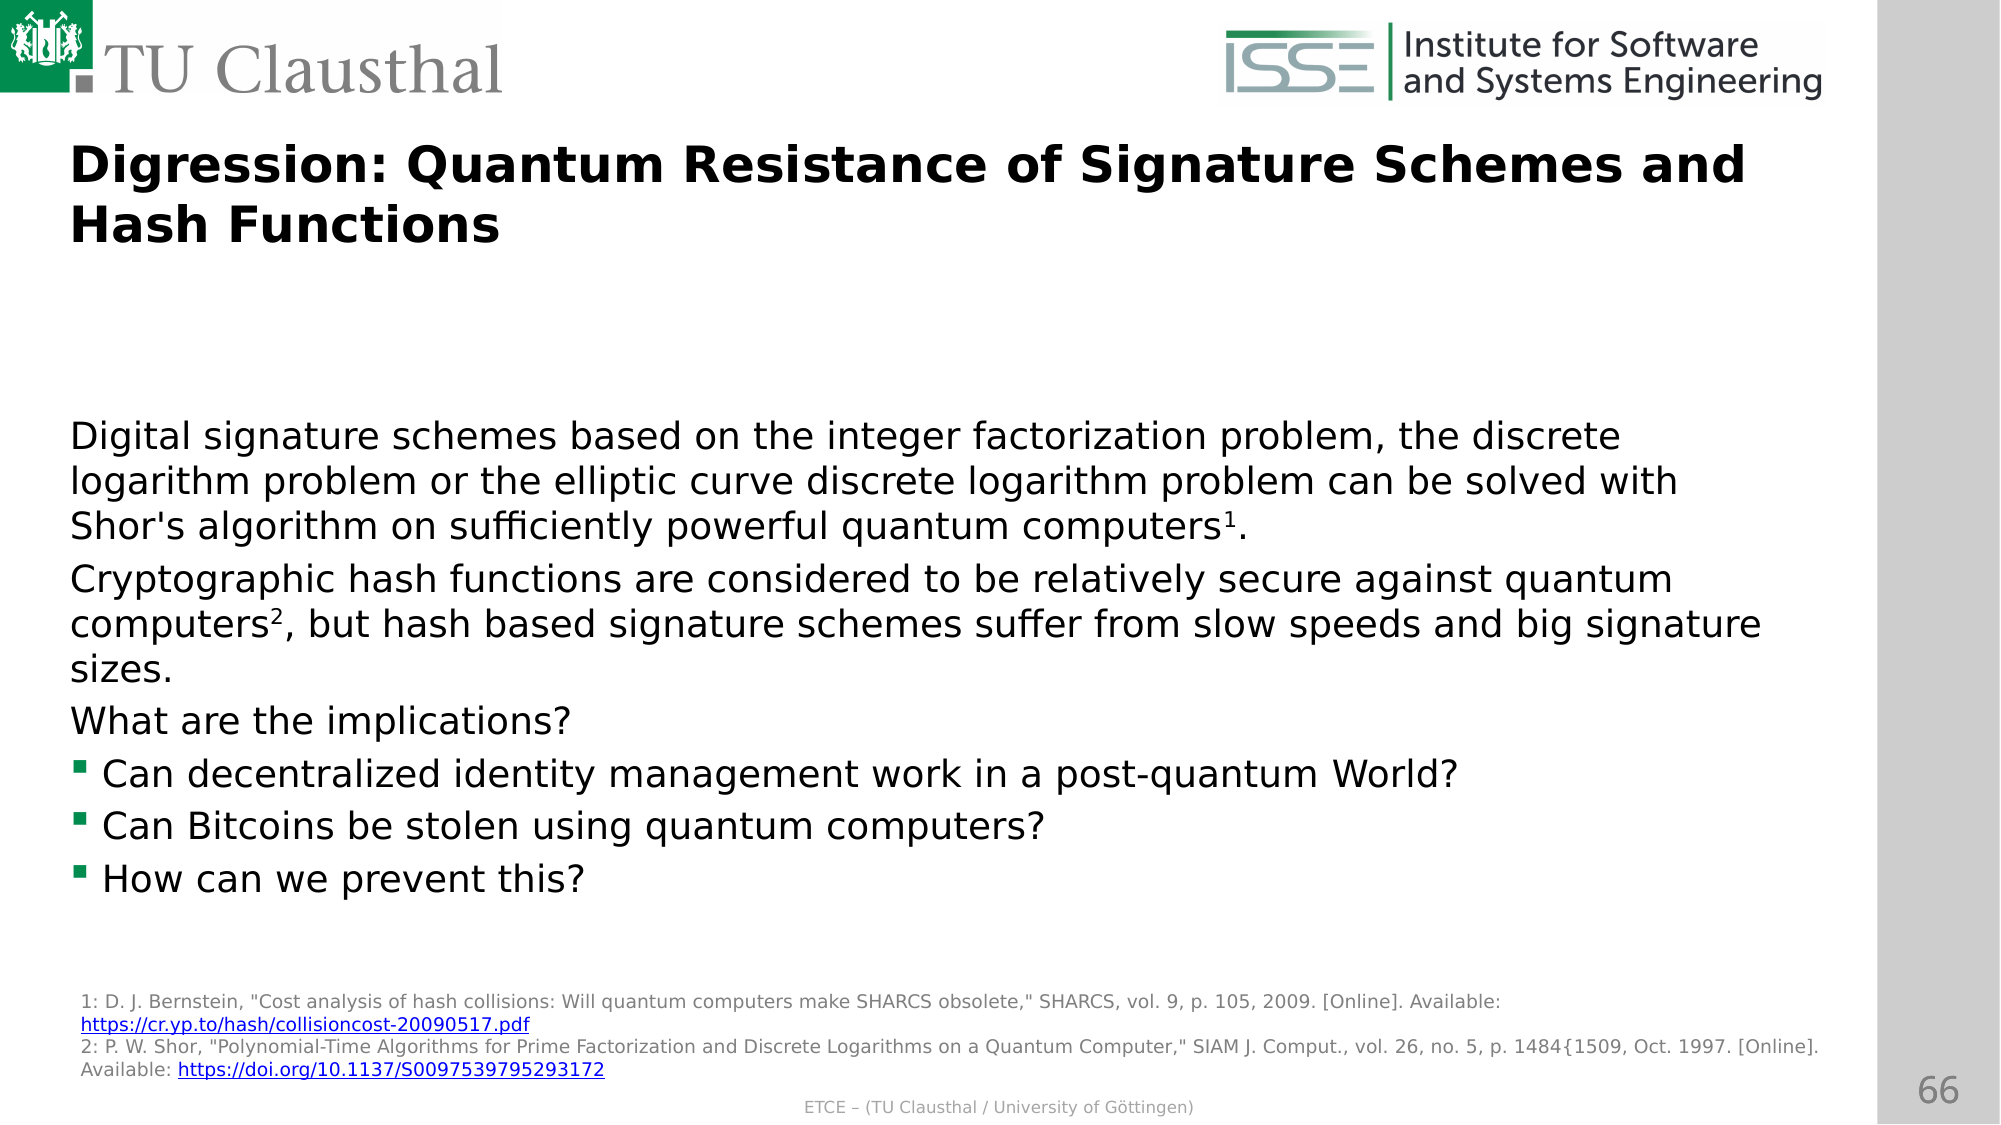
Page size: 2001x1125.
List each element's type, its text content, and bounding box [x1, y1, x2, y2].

text_box Digital signature schemes based on the integer factorization problem, the discrete logarithm problem or the elliptic curve discrete logarithm problem can be solved with Shor's algorithm on sufficiently powerful quantum computers1. Cryptographic hash functions are considered to be relatively secure against quantum computers2, but hash based signature schemes suffer from slow speeds and big signature sizes. What are the implications? Can decentralized identity management work in a post-quantum World? Can Bitcoins be stolen using quantum computers? How can we prevent this? [55, 375, 1819, 1035]
picture [0, 0, 502, 93]
text_box 1: D. J. Bernstein, "Cost analysis of hash collisions: Will quantum computers make SHARCS obsolete," SHARCS, vol. 9, p. 105, 2009. [Online]. Available: https://cr.yp.to/hash/collisioncost-20090517.pdf 2: P. W. Shor, "Polynomial-Time Algorithms for Prime Factorization and Discrete Logarithms on a Quantum Computer," SIAM J. Comput., vol. 26, no. 5, p. 1484{1509, Oct. 1997. [Online]. Available: https://doi.org/10.1137/S0097539795293172 [65, 847, 1913, 1076]
text_box Digression: Quantum Resistance of Signature Schemes and Hash Functions [55, 125, 1819, 208]
picture [1218, 22, 1827, 107]
